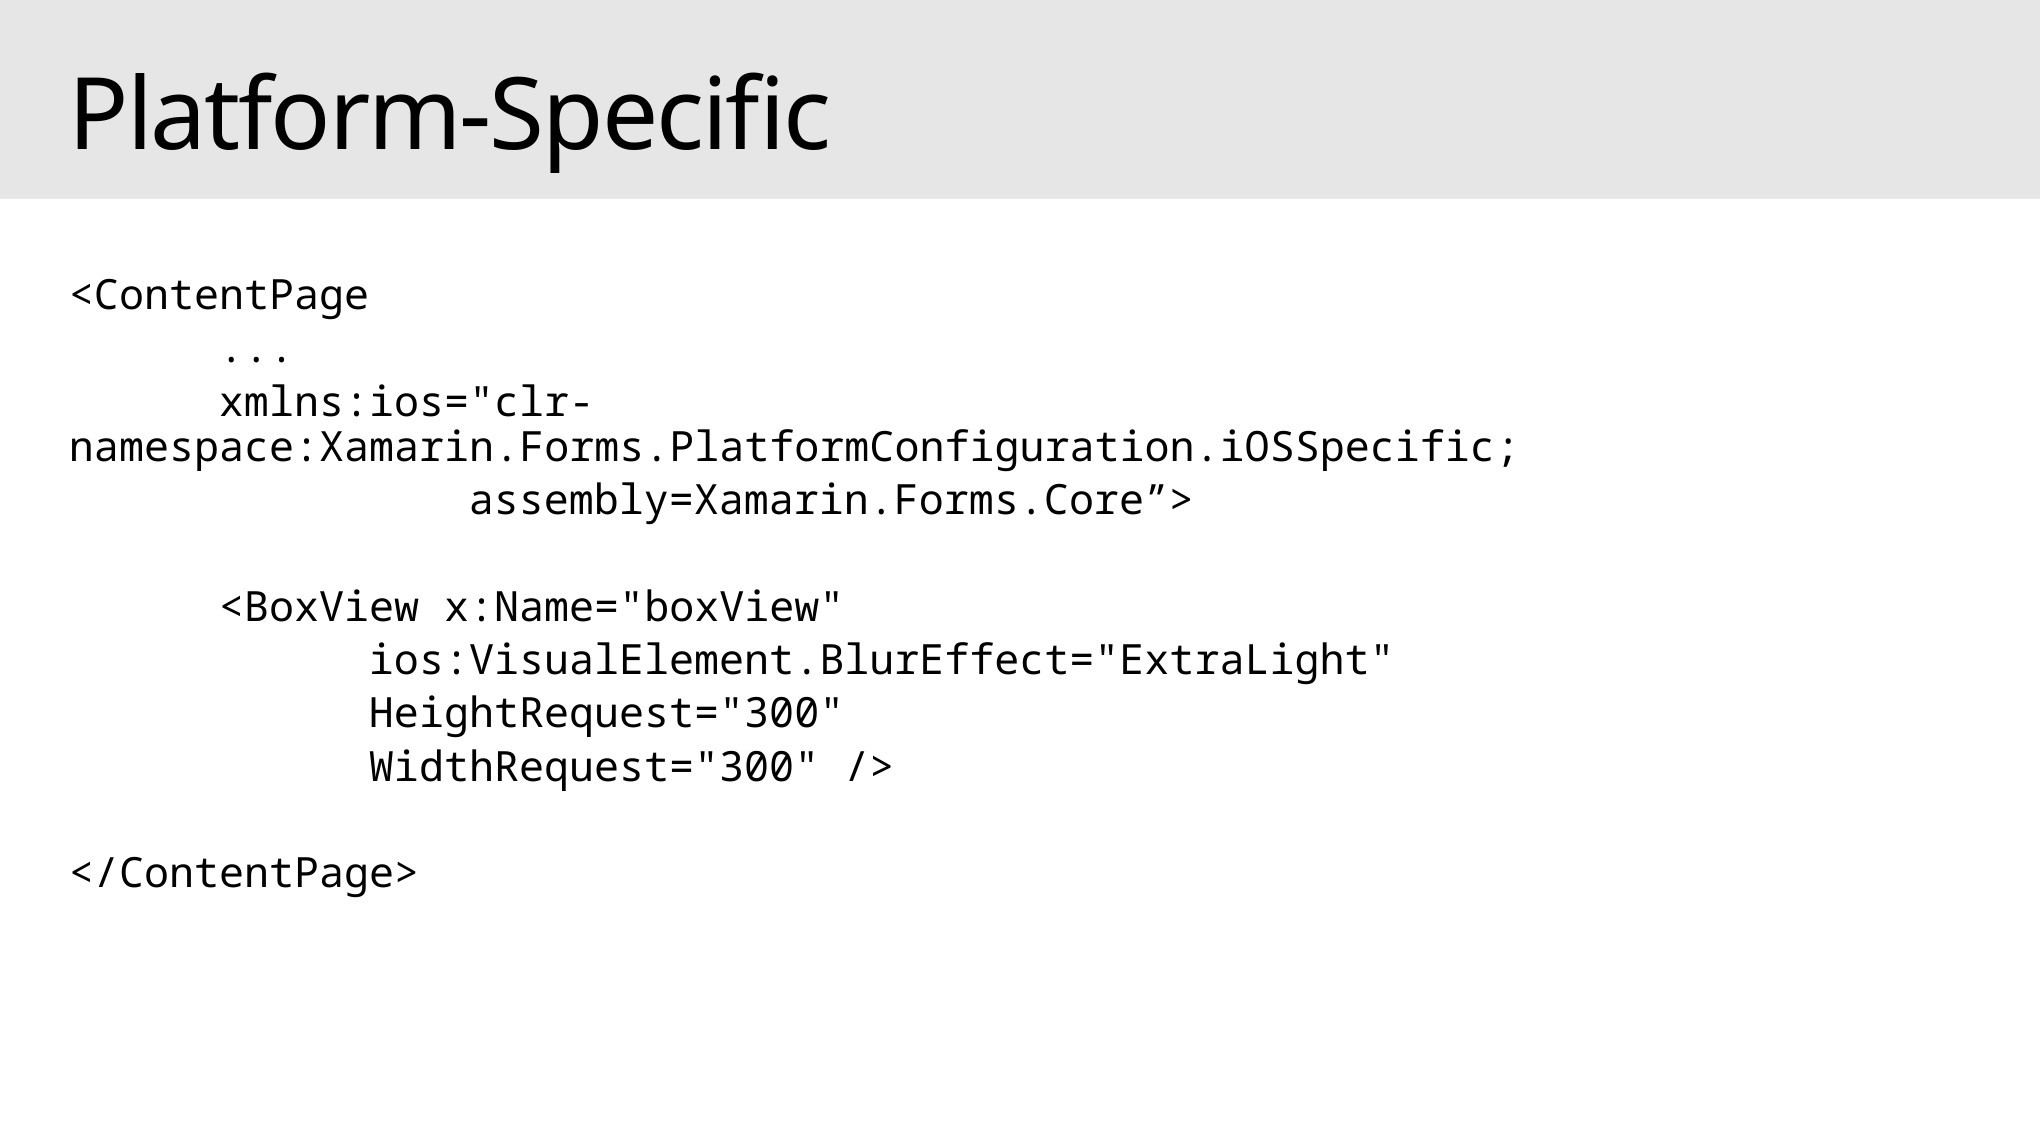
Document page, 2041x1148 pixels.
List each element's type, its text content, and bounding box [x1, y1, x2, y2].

list <ContentPage ... xmlns:ios="clr-namespace:Xamarin.Forms.PlatformConfiguration.iOSSpecific; assembly=Xamarin.Forms.Core”> <BoxView x:Name="boxView" ios:VisualElement.BlurEffect="ExtraLight" HeightRequest="300" WidthRequest="300" /> </ContentPage> [45, 200, 1996, 868]
title Platform-Specific [45, 48, 1996, 199]
